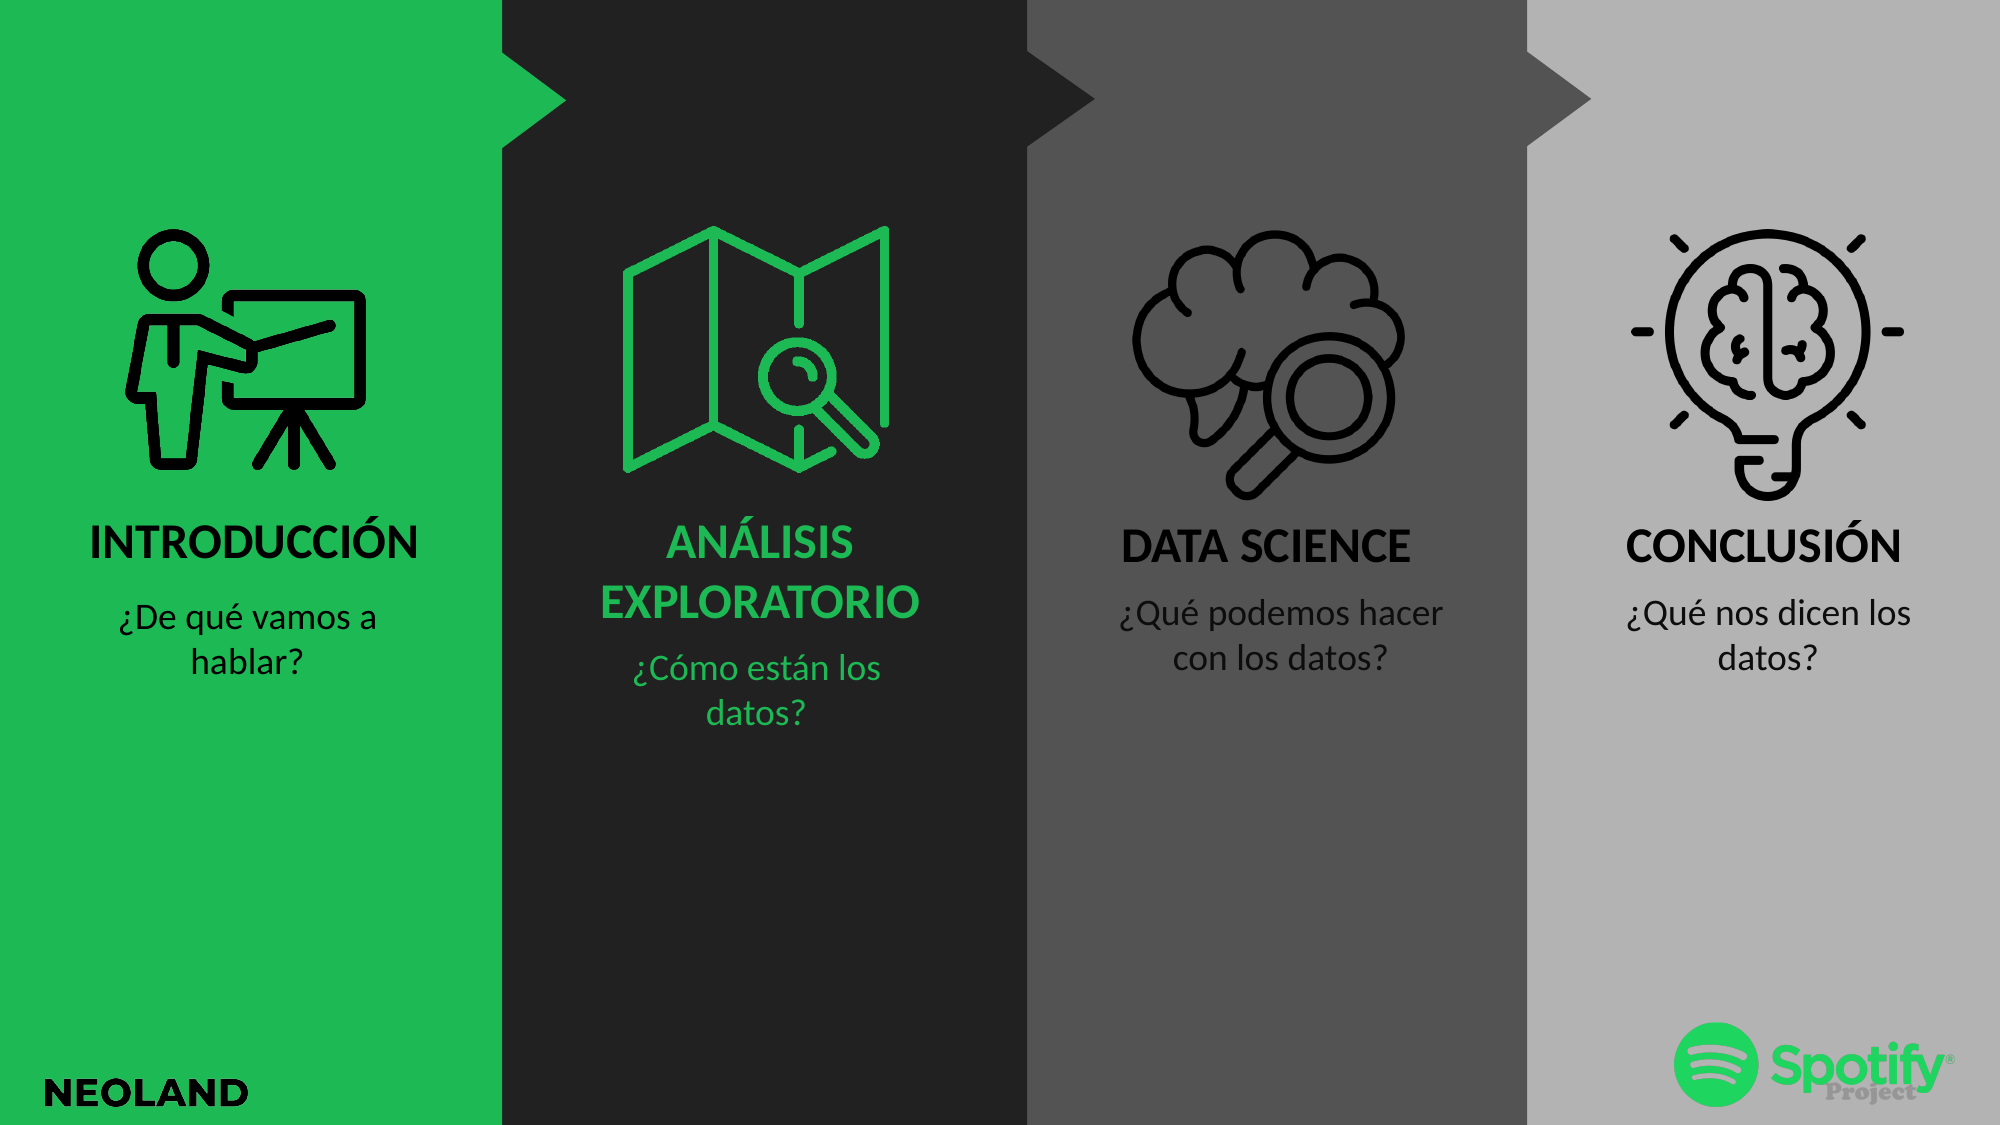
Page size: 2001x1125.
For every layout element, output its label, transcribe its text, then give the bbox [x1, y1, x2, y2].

picture [1631, 229, 1904, 501]
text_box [1095, 0, 1592, 1125]
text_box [567, 0, 1095, 1125]
text_box CONCLUSIÓN [1611, 505, 1948, 580]
text_box [1592, 0, 2000, 1125]
picture [1674, 1022, 1955, 1107]
picture [1132, 229, 1405, 501]
picture [604, 197, 908, 501]
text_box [0, 0, 567, 1125]
text_box ¿Qué nos dicen los datos? [1592, 580, 1947, 686]
picture [45, 1078, 248, 1107]
picture [125, 229, 366, 470]
